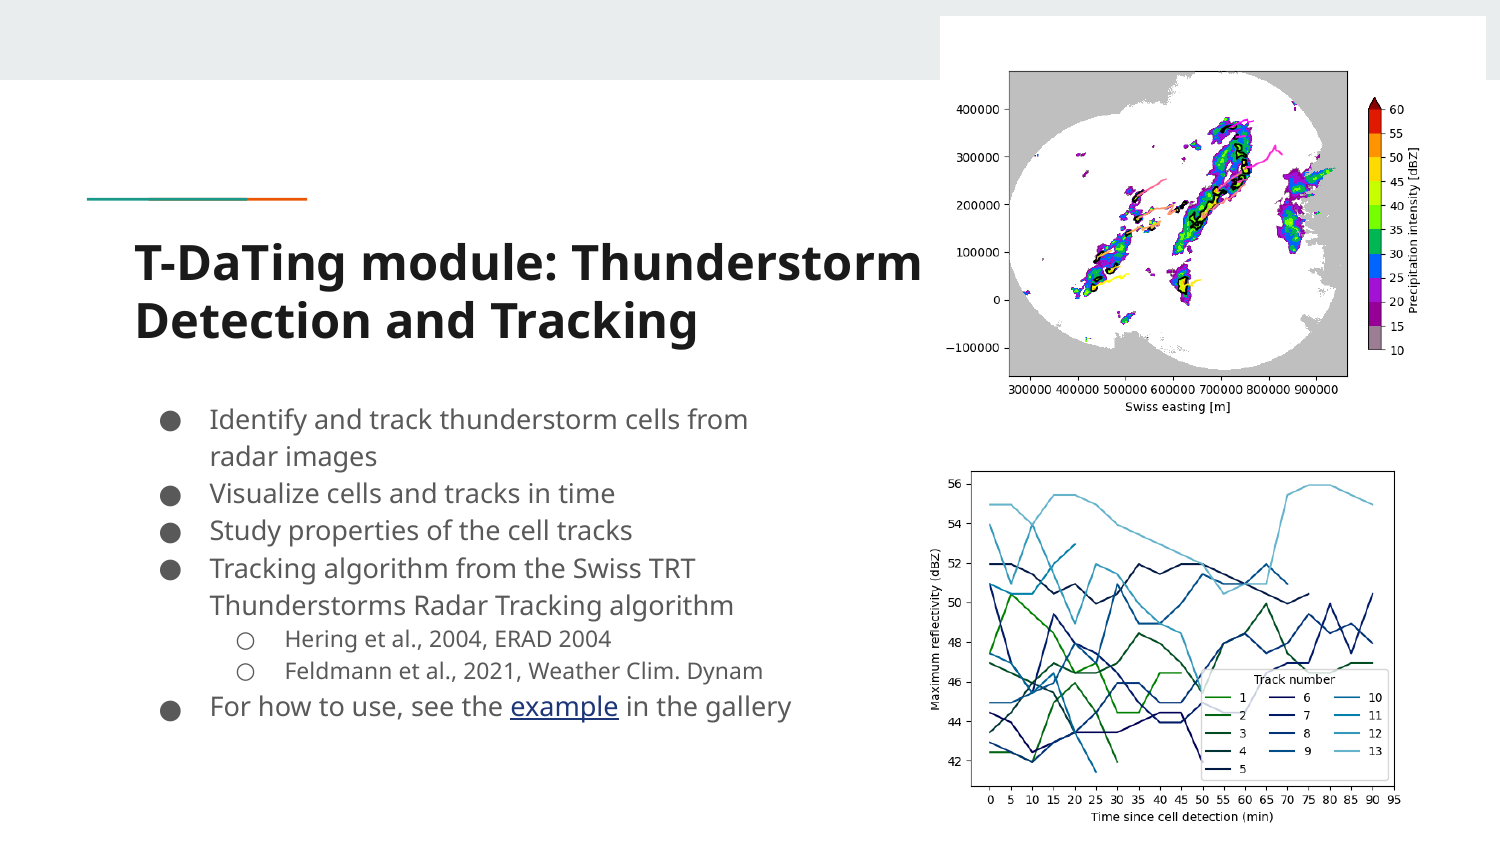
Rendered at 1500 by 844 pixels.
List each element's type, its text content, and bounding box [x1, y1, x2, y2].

list Identify and track thunderstorm cells from radar images Visualize cells and tracks in time Study properties of the cell tracks Tracking algorithm from the Swiss TRT Thunderstorms Radar Tracking algorithm Hering et al., 2004, ERAD 2004 Feldmann et al., 2021, Weather Clim. Dynam For how to use, see the example in the gallery [119, 382, 824, 805]
picture [902, 16, 1486, 831]
title T-DaTing module: Thunderstorm Detection and Tracking [119, 216, 934, 365]
